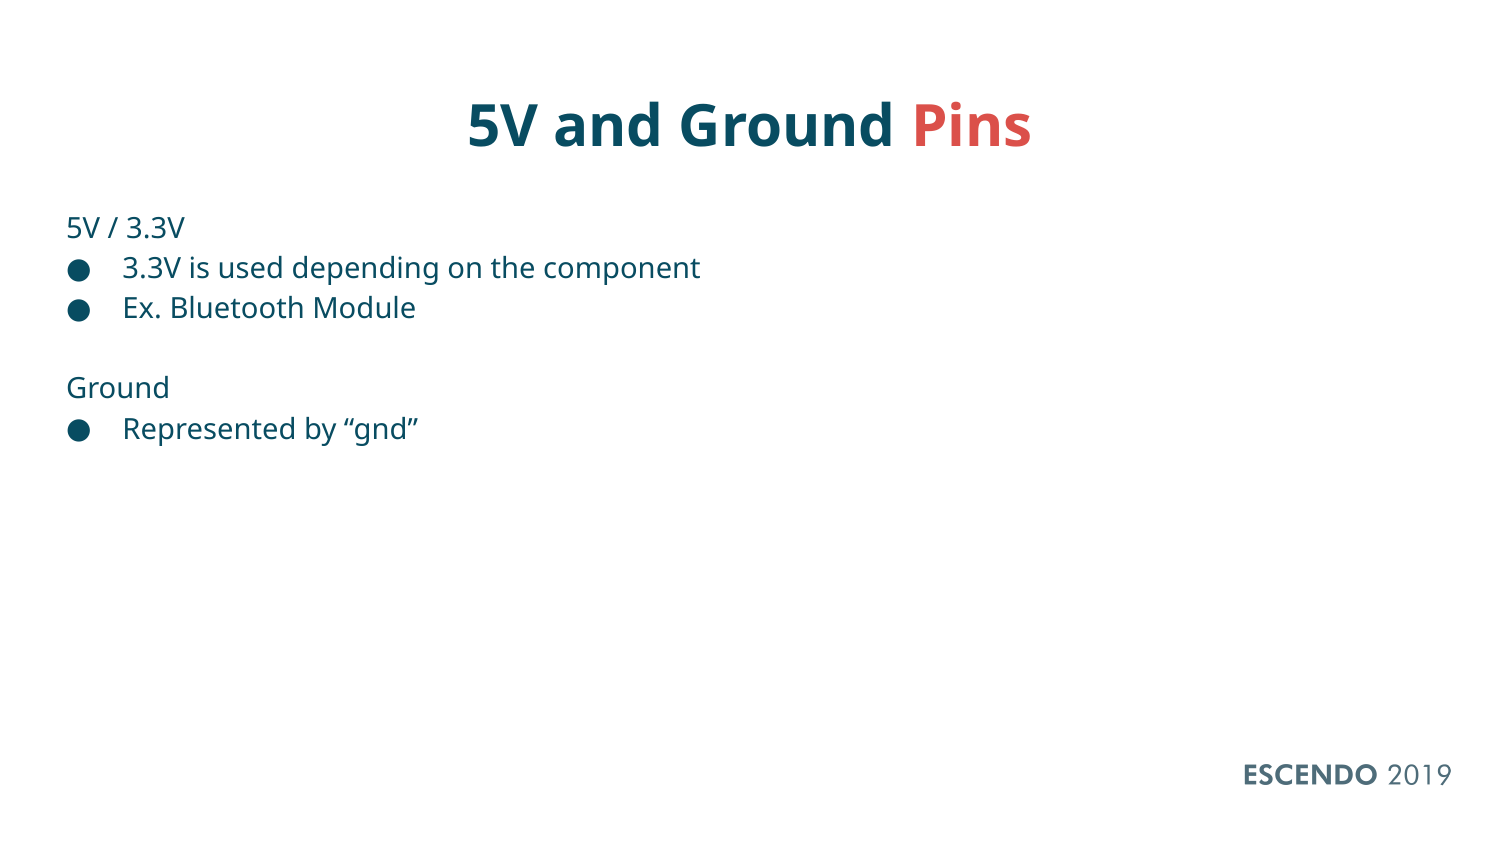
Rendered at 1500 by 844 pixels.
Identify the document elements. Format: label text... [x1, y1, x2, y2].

title 5V and Ground Pins [51, 72, 1449, 167]
list 5V / 3.3V 3.3V is used depending on the component Ex. Bluetooth Module Ground Represented by “gnd” [51, 189, 1364, 750]
picture [1214, 694, 1480, 844]
